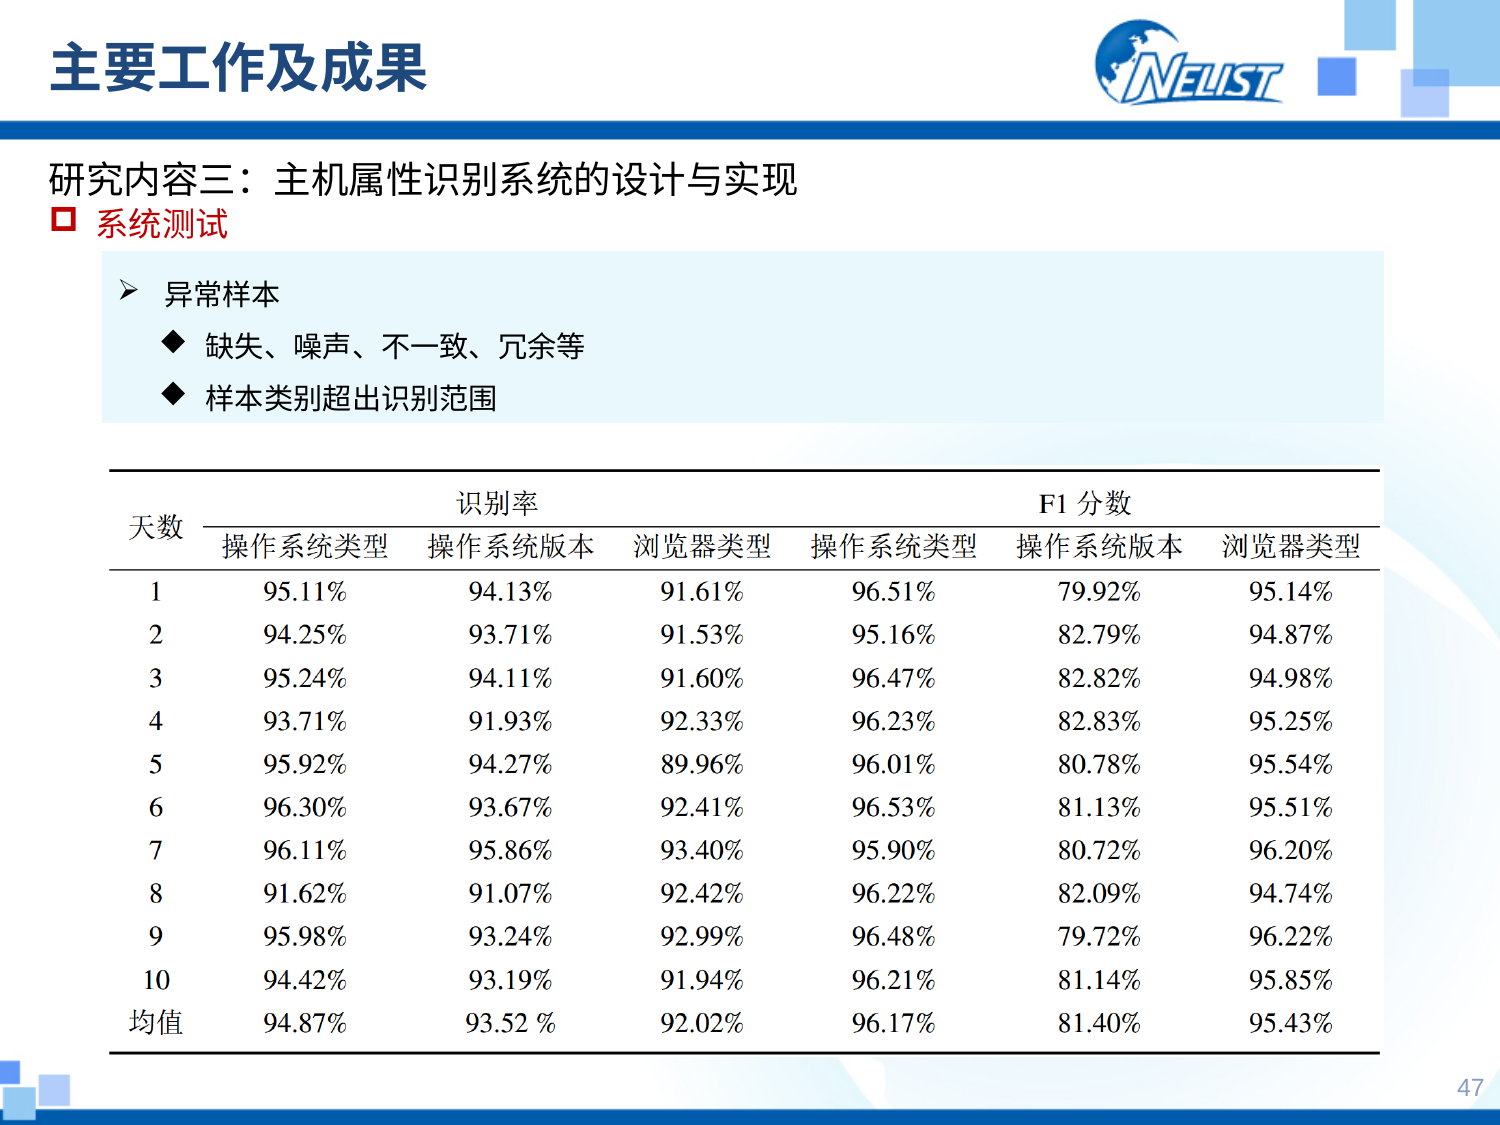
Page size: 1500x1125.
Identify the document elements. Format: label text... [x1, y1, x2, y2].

picture [0, 0, 1500, 1125]
text_box 系统测试 [33, 196, 517, 251]
text_box 异常样本 缺失、噪声、不一致、冗余等 样本类别超出识别范围 [102, 251, 1384, 423]
slide_number 46 [1162, 1056, 1500, 1117]
title 主要工作及成果 [33, 18, 884, 114]
text_box 研究内容三：主机属性识别系统的设计与实现 [33, 148, 1438, 209]
